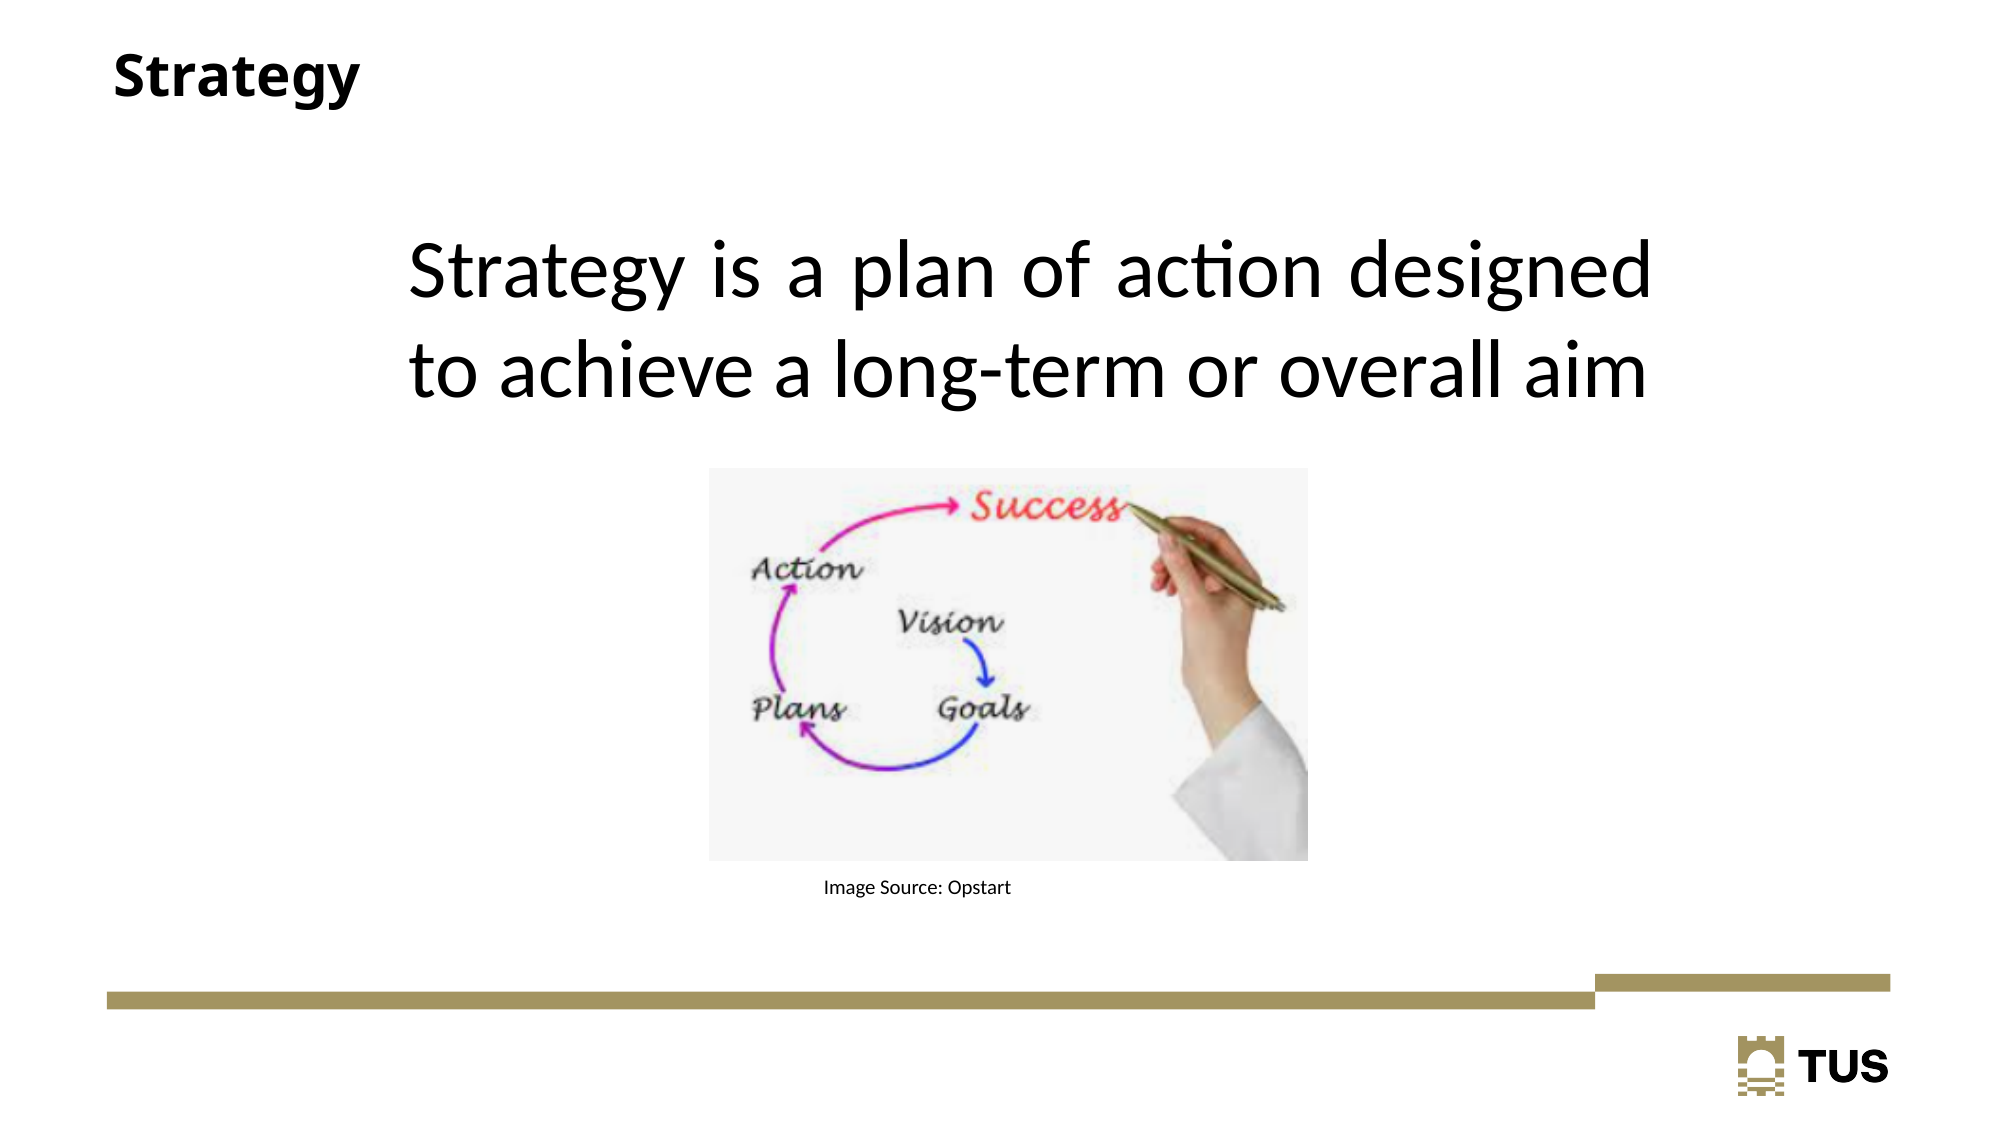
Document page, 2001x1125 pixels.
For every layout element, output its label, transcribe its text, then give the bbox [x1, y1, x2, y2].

text_box Strategy is a plan of action designed to achieve a long-term or overall aim [394, 206, 1670, 422]
text_box Image Source: Opstart [809, 866, 1027, 906]
picture [709, 468, 1308, 861]
picture [1738, 1036, 1888, 1096]
title Strategy [113, 38, 1428, 163]
